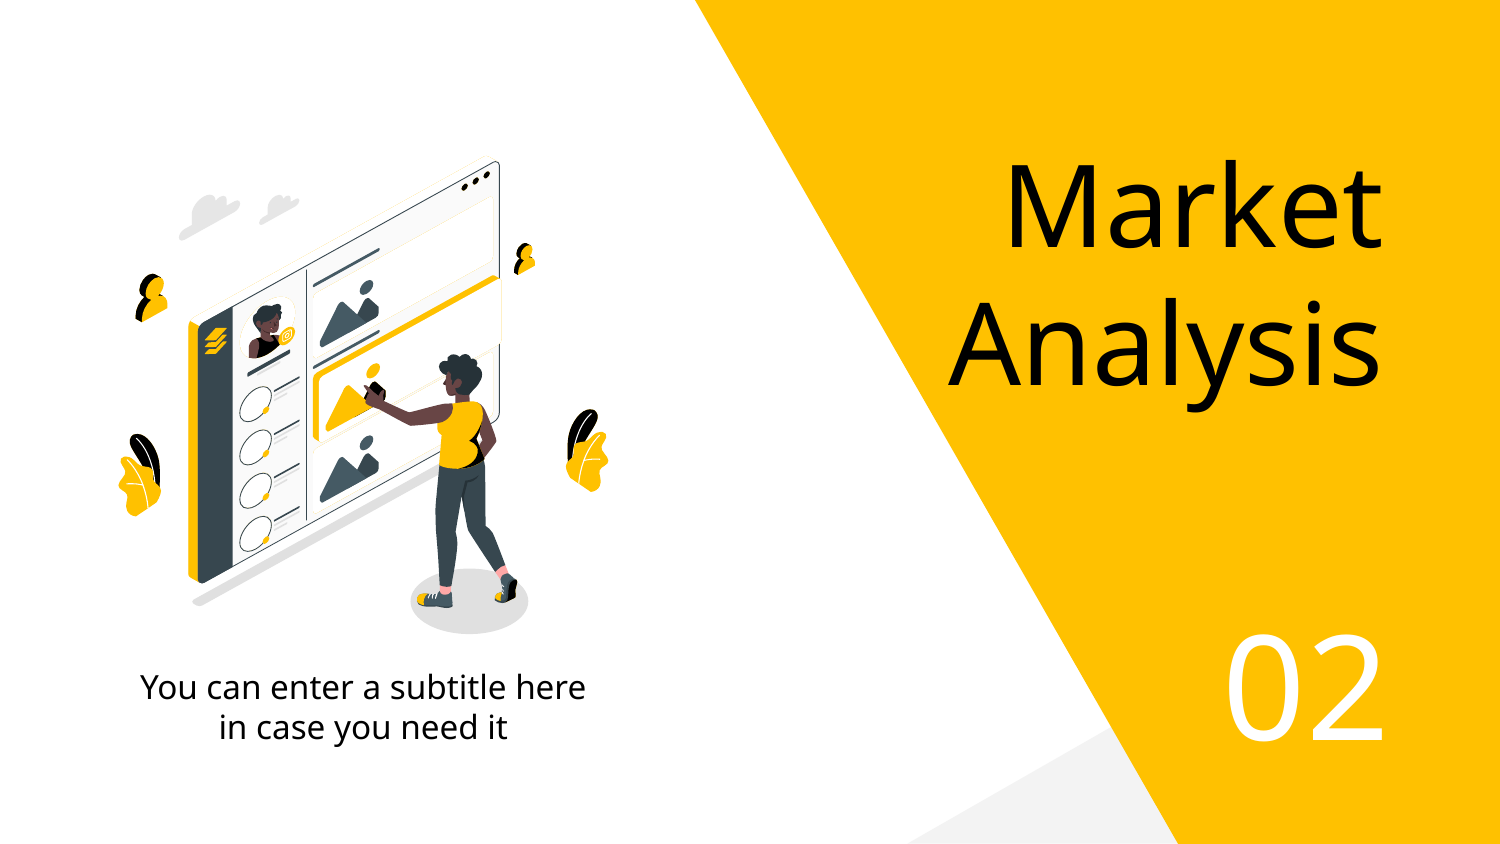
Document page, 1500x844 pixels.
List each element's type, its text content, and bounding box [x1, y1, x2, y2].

subtitle You can enter a subtitle here in case you need it [118, 649, 609, 762]
title 02 [1133, 622, 1405, 785]
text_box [117, 155, 610, 635]
title Market Analysis [881, 118, 1399, 422]
